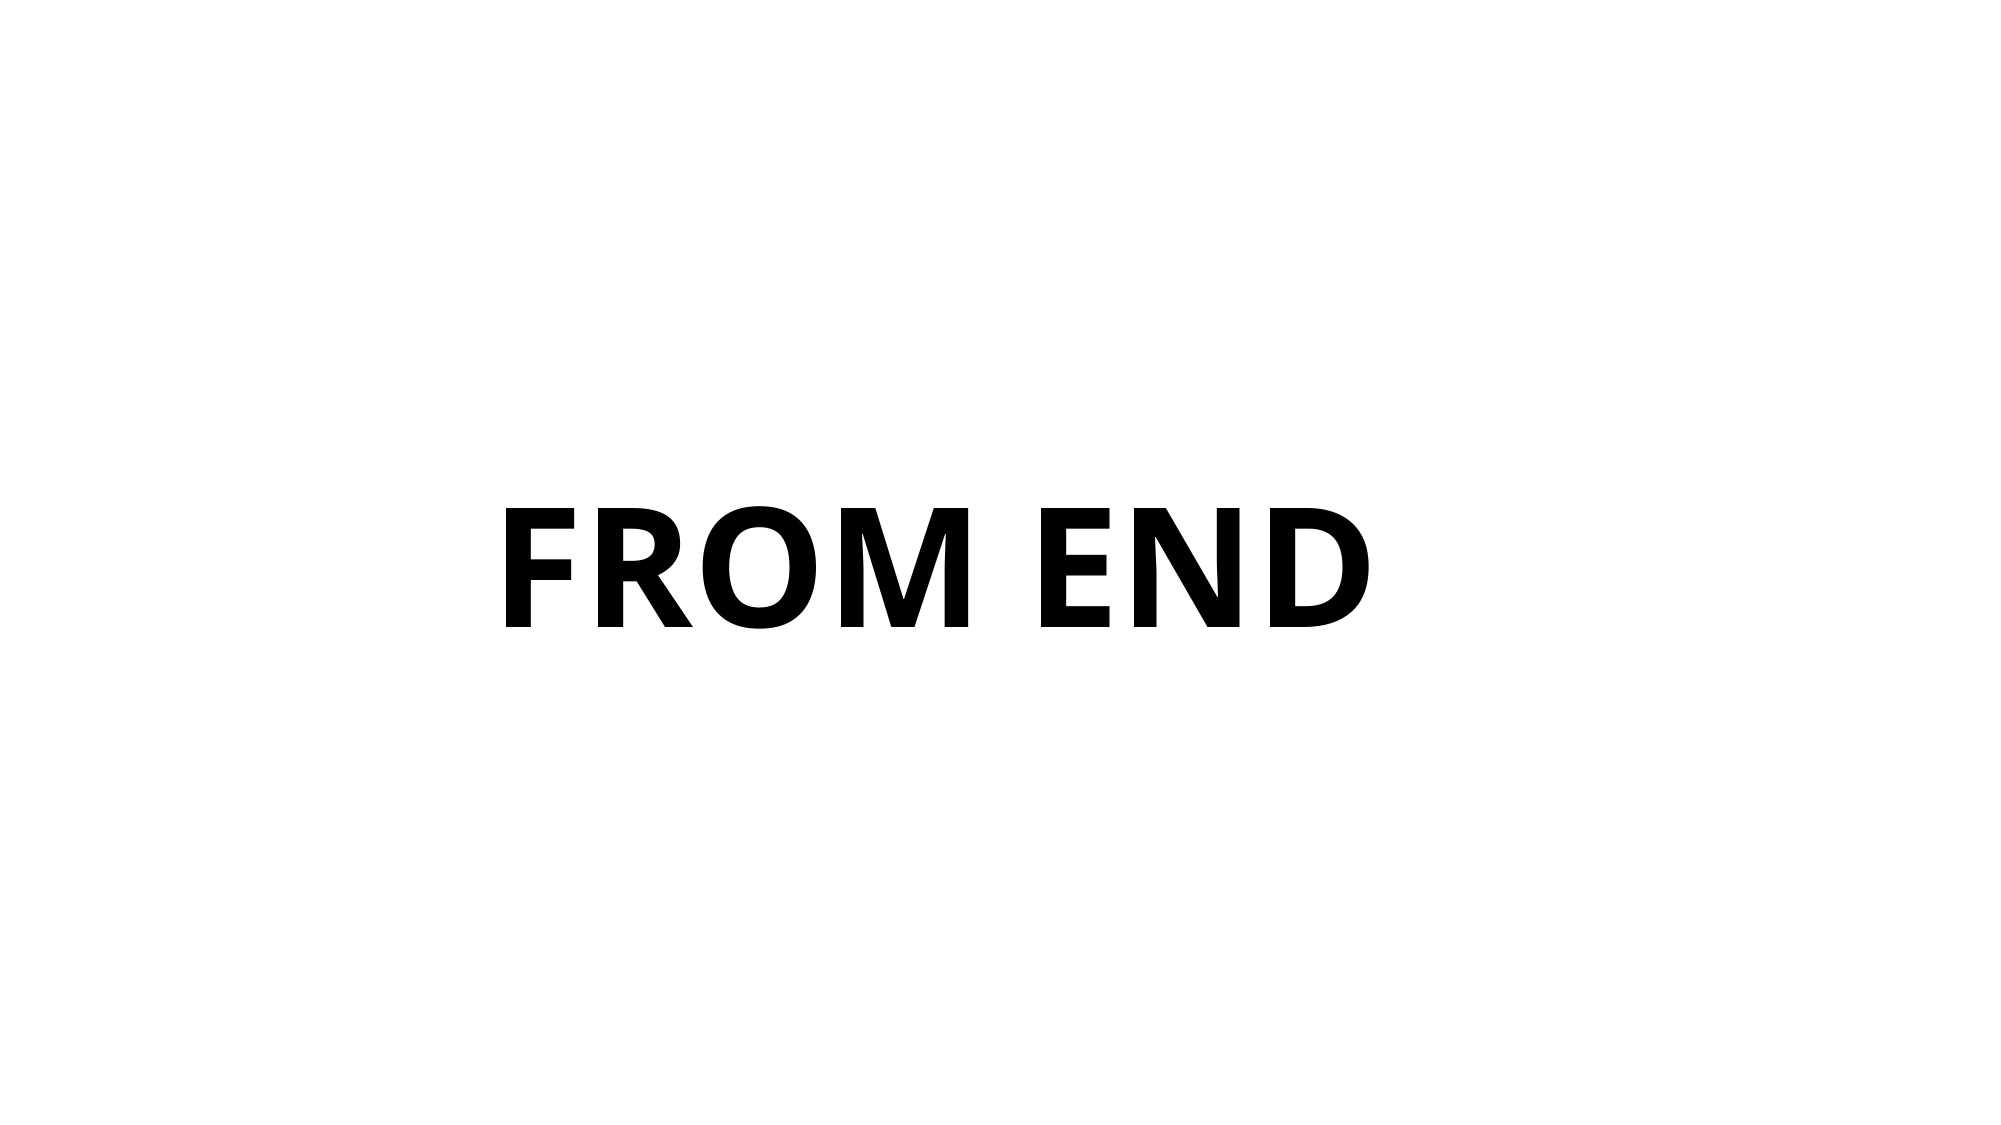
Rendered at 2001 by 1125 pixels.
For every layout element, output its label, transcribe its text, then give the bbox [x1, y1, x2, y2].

text_box FROM END [477, 453, 1523, 669]
